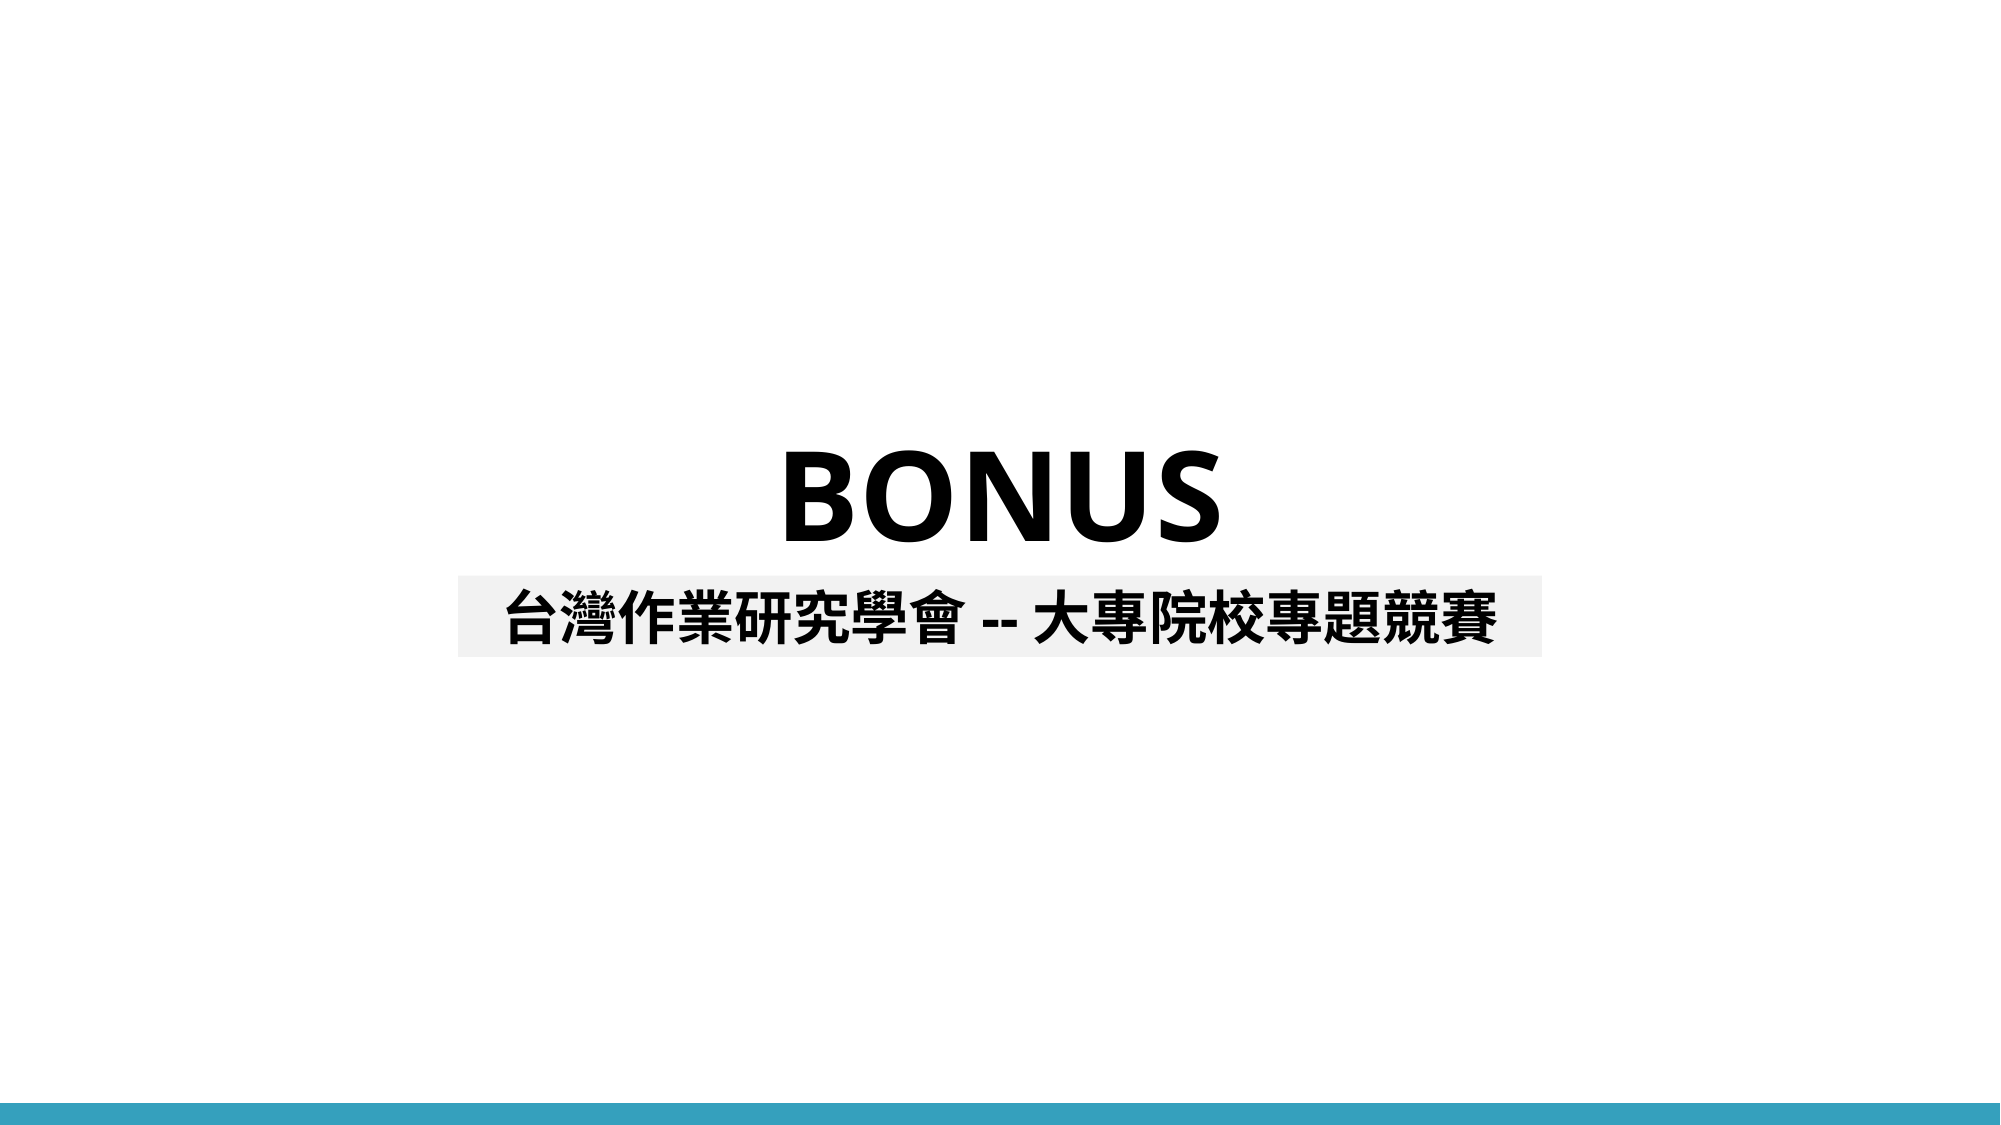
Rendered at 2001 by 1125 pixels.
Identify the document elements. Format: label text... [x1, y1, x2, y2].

title BONUS [249, 184, 1750, 576]
text_box 台灣作業研究學會--大專院校專題競賽 [457, 575, 1543, 658]
